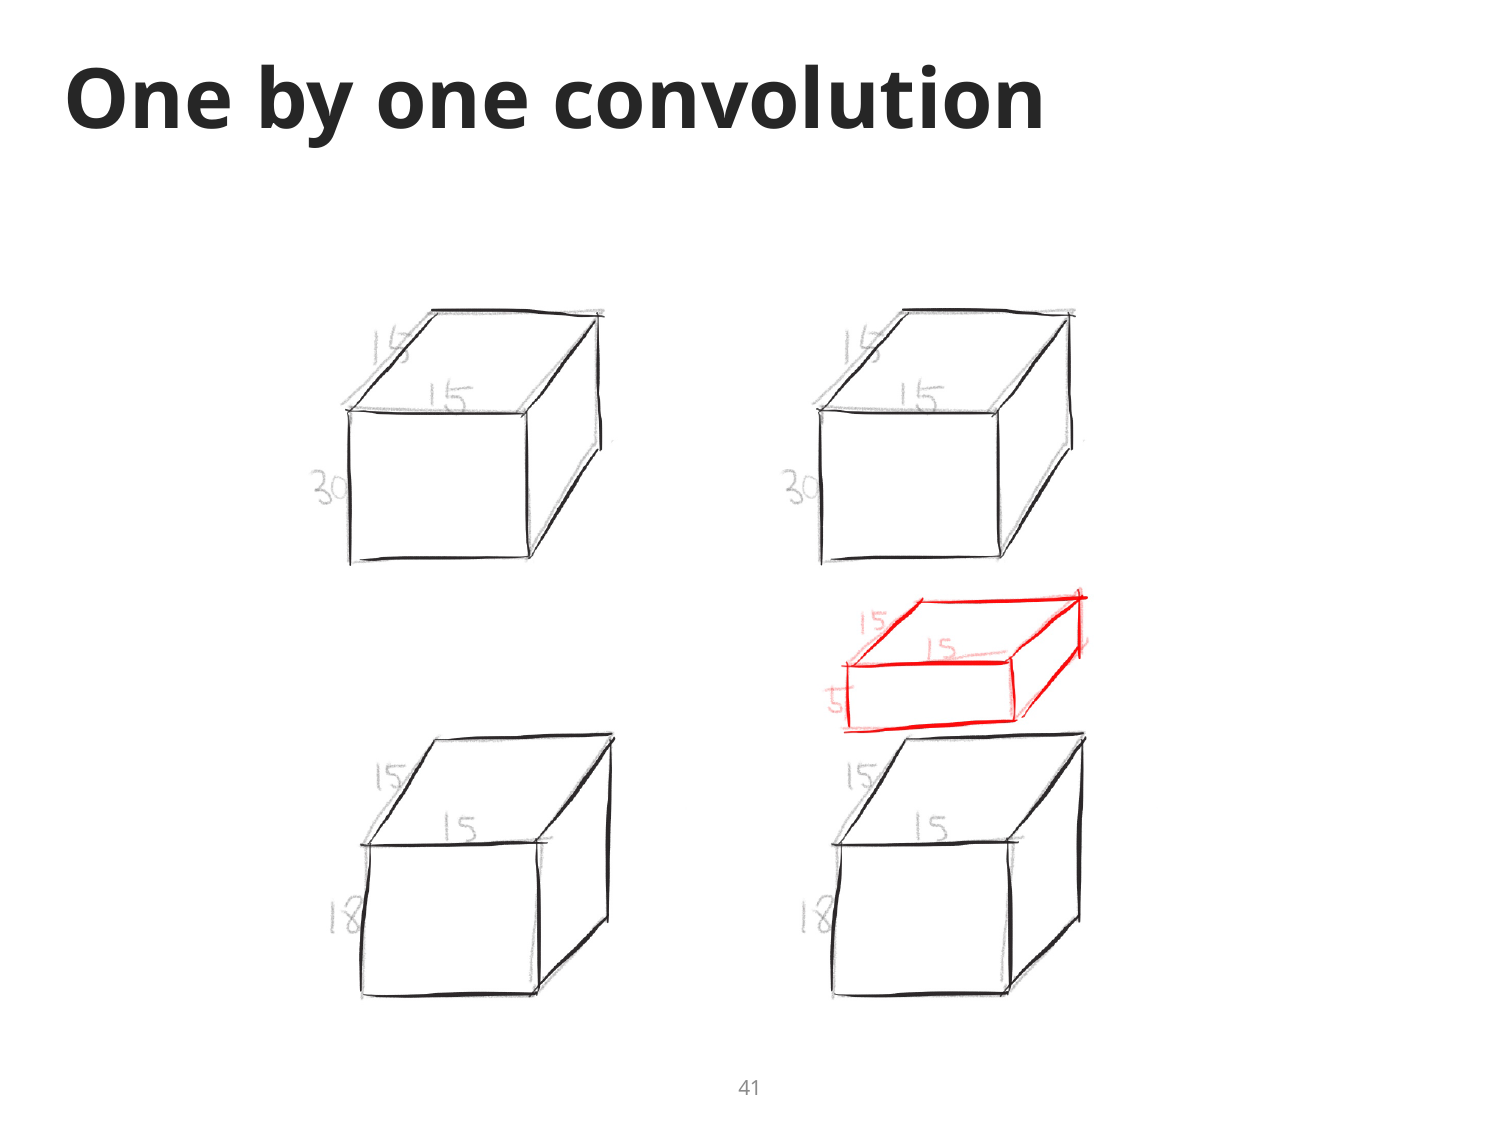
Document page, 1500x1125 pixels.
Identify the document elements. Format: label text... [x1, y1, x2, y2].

slide_number 41 [575, 1058, 925, 1119]
title One by one convolution [48, 41, 1456, 149]
picture [288, 278, 1235, 1030]
